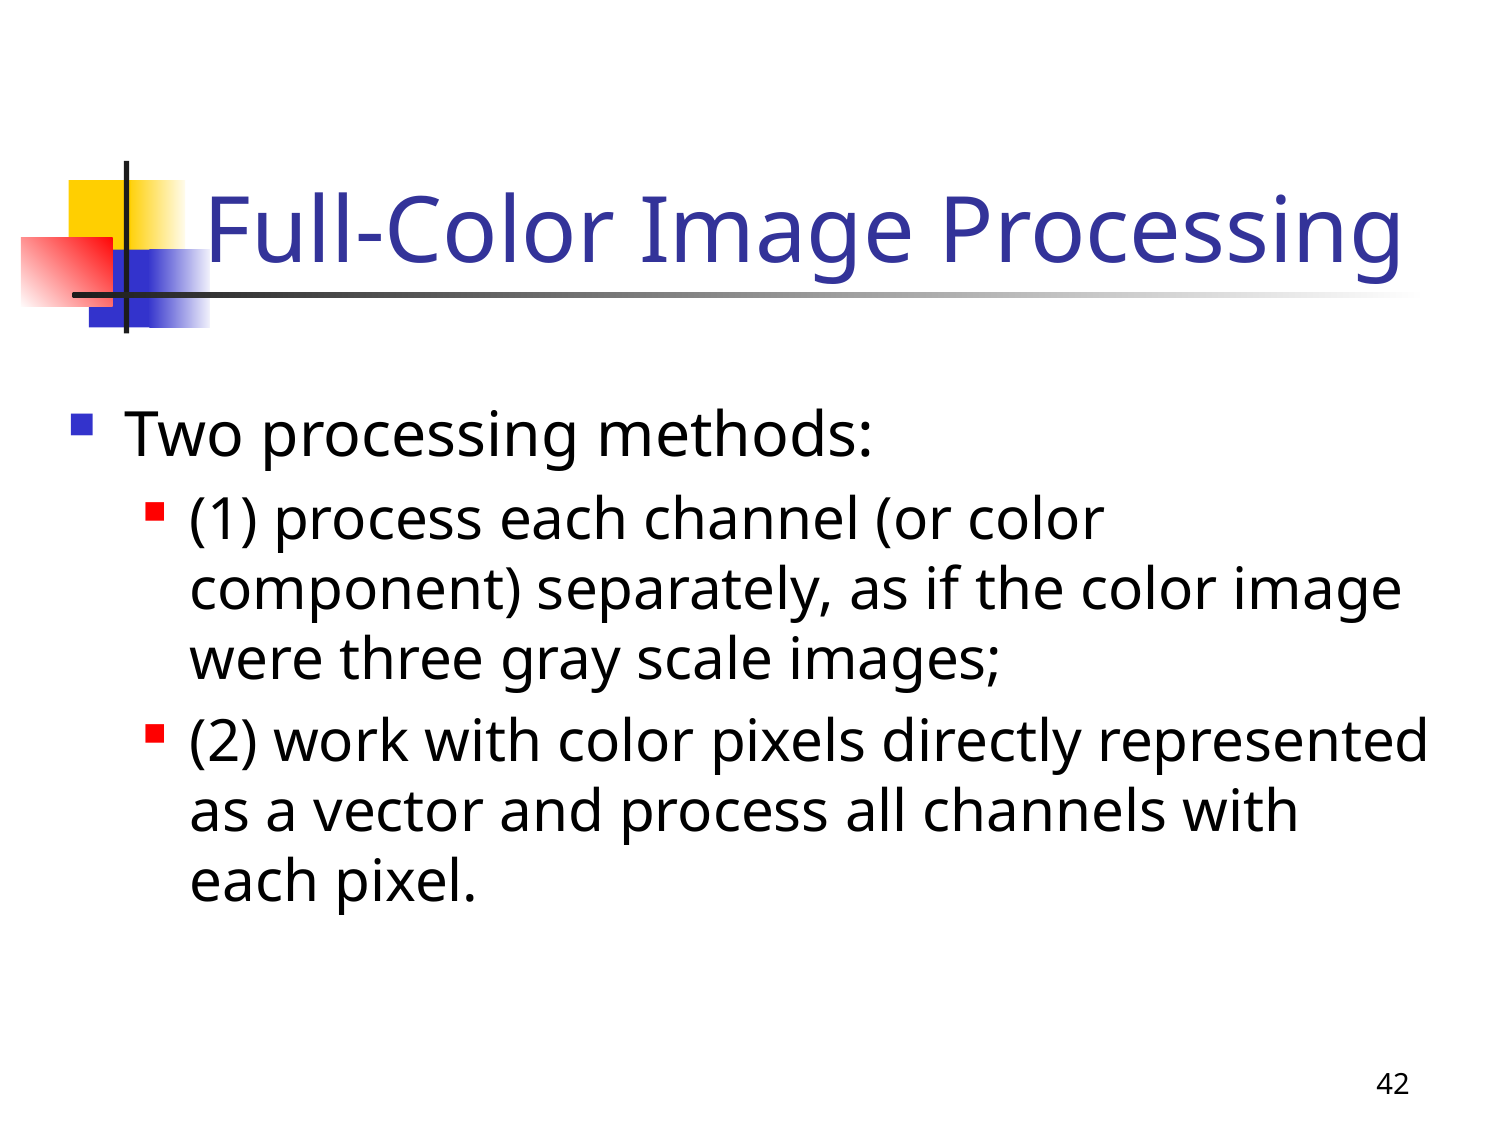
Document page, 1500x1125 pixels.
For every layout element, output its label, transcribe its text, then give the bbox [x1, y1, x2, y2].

slide_number 42 [1112, 1037, 1425, 1113]
list Two processing methods: (1) process each channel (or color component) separately, as if the color image were three gray scale images; (2) work with color pixels directly represented as a vector and process all channels with each pixel. [52, 382, 1447, 1035]
title Full-Color Image Processing [188, 101, 1468, 289]
